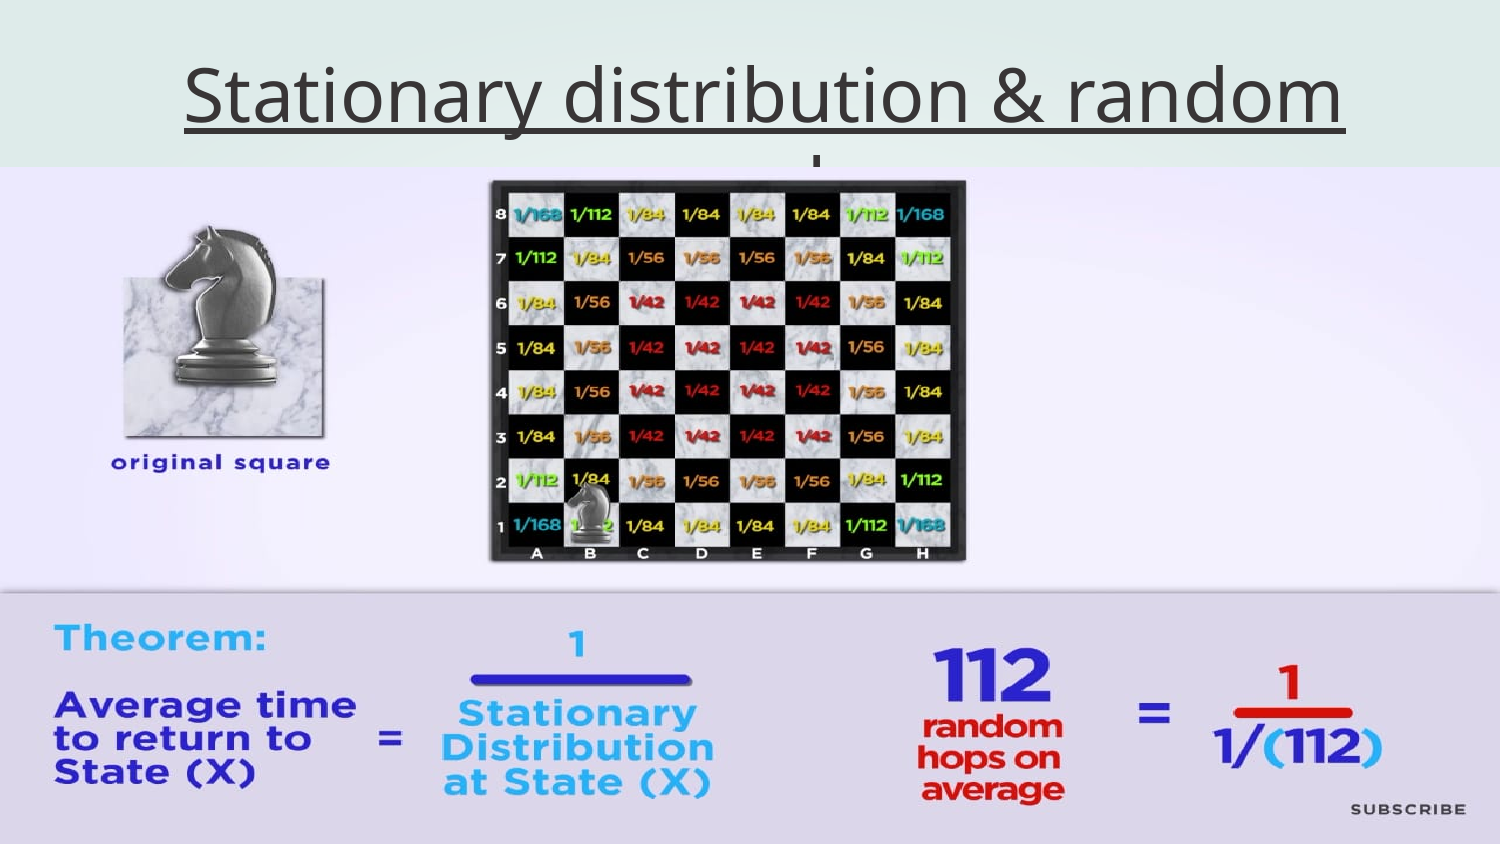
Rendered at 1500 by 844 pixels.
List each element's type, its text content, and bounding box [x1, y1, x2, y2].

title Stationary distribution & random average hopes [29, 32, 1500, 167]
picture [0, 0, 1500, 844]
